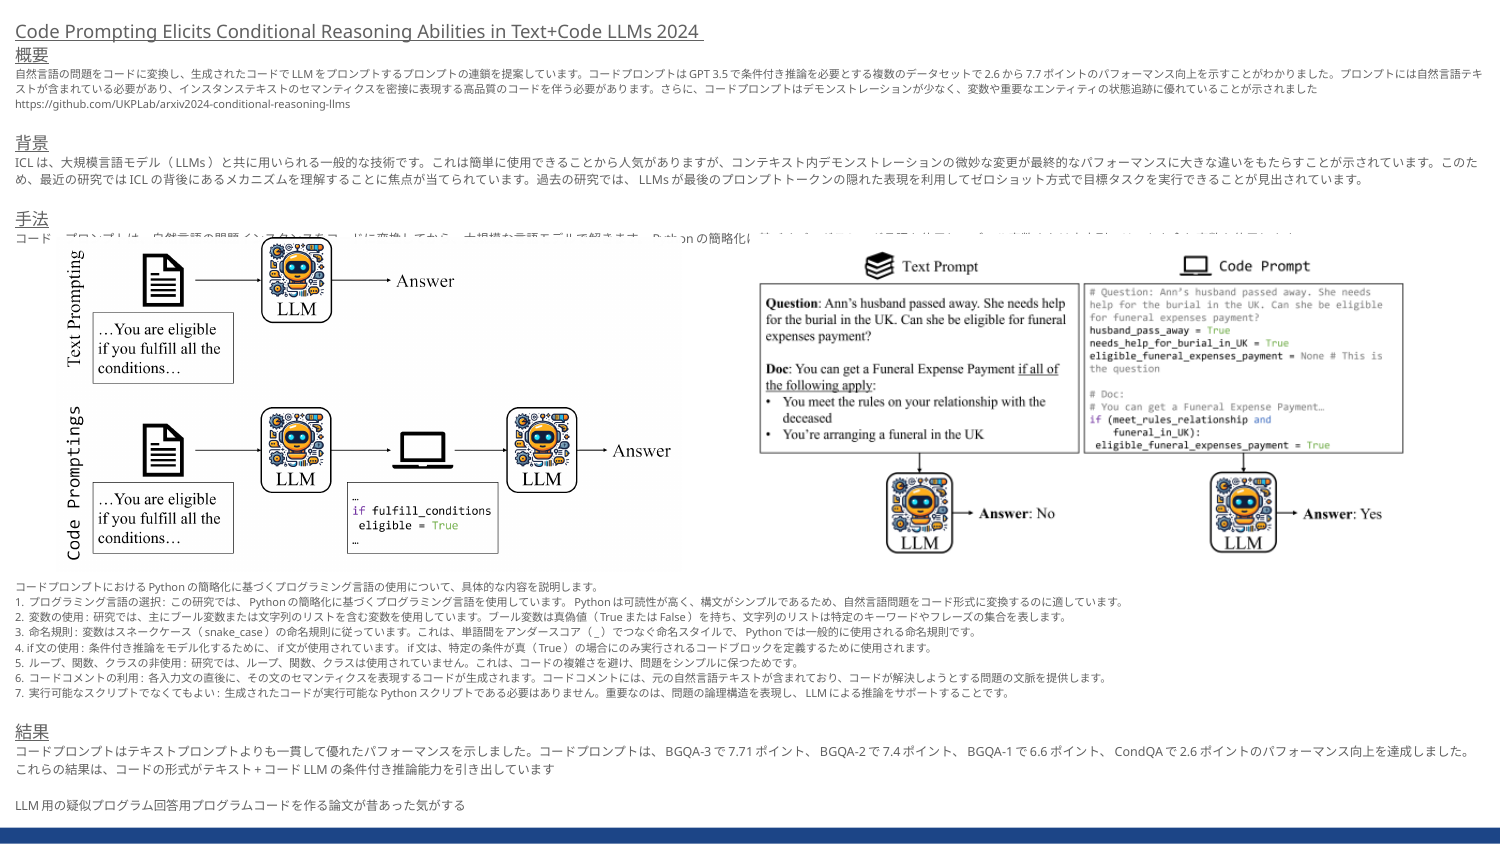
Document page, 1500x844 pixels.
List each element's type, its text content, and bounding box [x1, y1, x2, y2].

picture [749, 234, 1427, 574]
list Code Prompting Elicits Conditional Reasoning Abilities in Text+Code LLMs 2024 概要 自然言語の問題をコードに変換し、生成されたコードでLLMをプロンプトするプロンプトの連鎖を提案しています。コードプロンプトはGPT 3.5で条件付き推論を必要とする複数のデータセットで2.6から7.7ポイントのパフォーマンス向上を示すことがわかりました。プロンプトには自然言語テキストが含まれている必要があり、インスタンステキストのセマンティクスを密接に表現する高品質のコードを伴う必要があります。さらに、コードプロンプトはデモンストレーションが少なく、変数や重要なエンティティの状態追跡に優れていることが示されました https://github.com/UKPLab/arxiv2024-conditional-reasoning-llms 背景 ICLは、大規模言語モデル（LLMs）と共に用いられる一般的な技術です。これは簡単に使用できることから人気がありますが、コンテキスト内デモンストレーションの微妙な変更が最終的なパフォーマンスに大きな違いをもたらすことが示されています。このため、最近の研究ではICLの背後にあるメカニズムを理解することに焦点が当てられています。過去の研究では、LLMsが最後のプロンプトトークンの隠れた表現を利用してゼロショット方式で目標タスクを実行できることが見出されています​​。 手法 コード・プロンプトは、自然言語の問題インスタンスをコードに変換してから、大規模な言語モデルで解きます。Pythonの簡略化に基づくプログラミング言語を使用し、ブール変数または文字列のリストを含む変数を使用します コードプロンプトにおけるPythonの簡略化に基づくプログラミング言語の使用について、具体的な内容を説明します。 1. プログラミング言語の選択: この研究では、Pythonの簡略化に基づくプログラミング言語を使用しています。Pythonは可読性が高く、構文がシンプルであるため、自然言語問題をコード形式に変換するのに適しています。 2. 変数の使用: 研究では、主にブール変数または文字列のリストを含む変数を使用しています。ブール変数は真偽値（TrueまたはFalse）を持ち、文字列のリストは特定のキーワードやフレーズの集合を表します。 3. 命名規則: 変数はスネークケース（snake_case）の命名規則に従っています。これは、単語間をアンダースコア（_）でつなぐ命名スタイルで、Pythonでは一般的に使用される命名規則です。 4. if文の使用: 条件付き推論をモデル化するために、if文が使用されています。if文は、特定の条件が真（True）の場合にのみ実行されるコードブロックを定義するために使用されます。 5. ループ、関数、クラスの非使用: 研究では、ループ、関数、クラスは使用されていません。これは、コードの複雑さを避け、問題をシンプルに保つためです。 6. コードコメントの利用: 各入力文の直後に、その文のセマンティクスを表現するコードが生成されます。コードコメントには、元の自然言語テキストが含まれており、コードが解決しようとする問題の文脈を提供します。 7. 実行可能なスクリプトでなくてもよい: 生成されたコードが実行可能なPythonスクリプトである必要はありません。重要なのは、問題の論理構造を表現し、LLMによる推論をサポートすることです​​。 結果 コードプロンプトはテキストプロンプトよりも一貫して優れたパフォーマンスを示しました。コードプロンプトは、BGQA-3で7.71ポイント、BGQA-2で7.4ポイント、BGQA-1で6.6ポイント、CondQAで2.6ポイントのパフォーマンス向上を達成しました。これらの結果は、コードの形式がテキスト+コードLLMの条件付き推論能力を引き出しています LLM用の疑似プログラム回答用プログラムコードを作る論文が昔あった気がする [0, 0, 1500, 829]
picture [56, 237, 682, 572]
